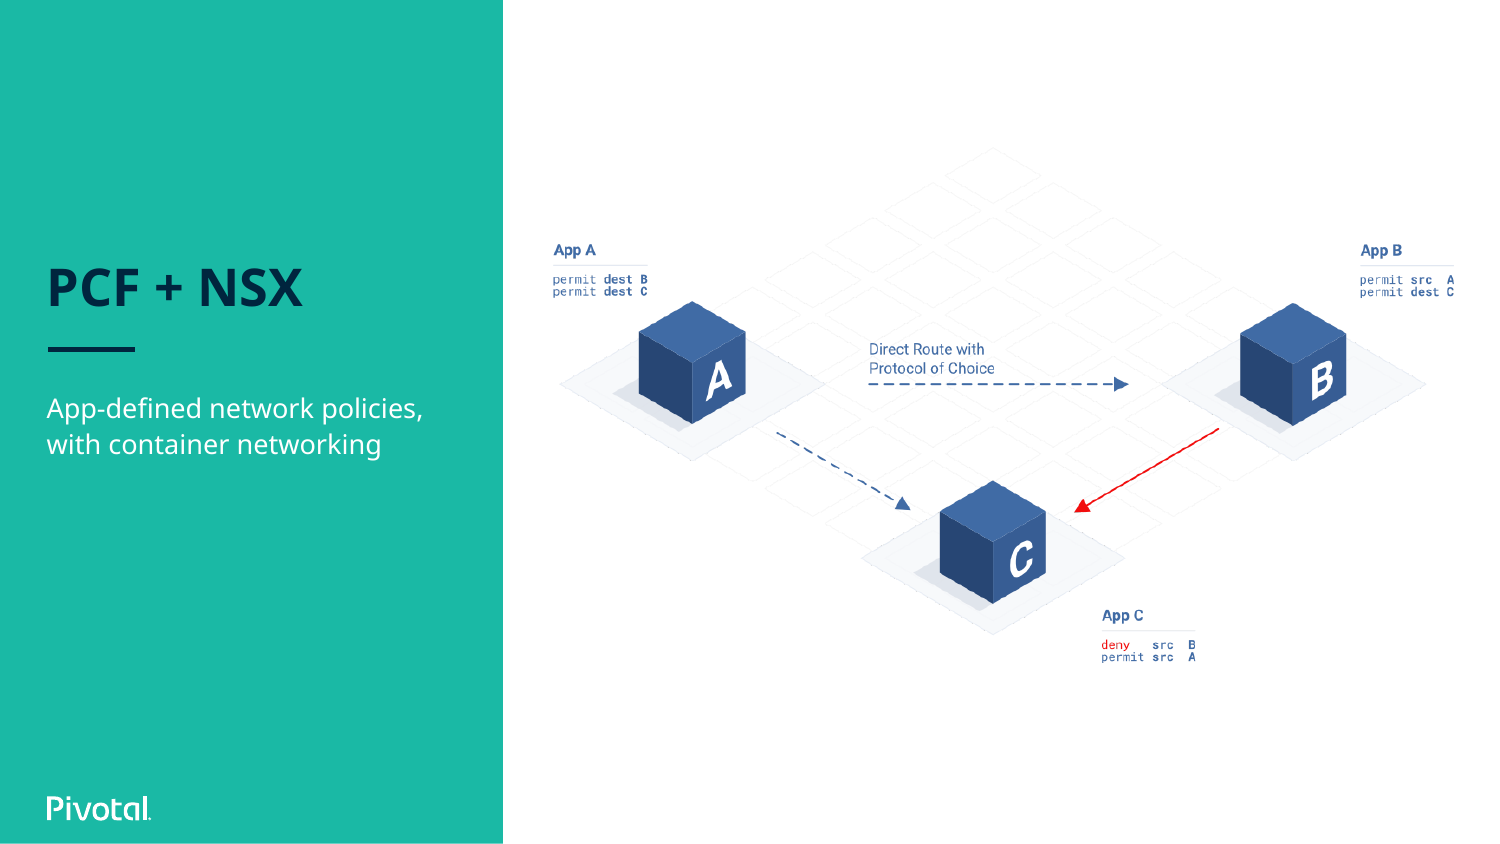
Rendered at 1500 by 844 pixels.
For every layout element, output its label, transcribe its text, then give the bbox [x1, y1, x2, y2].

title PCF + NSX [31, 90, 484, 332]
picture [553, 147, 1455, 663]
subtitle App-defined network policies, with container networking [31, 373, 484, 619]
